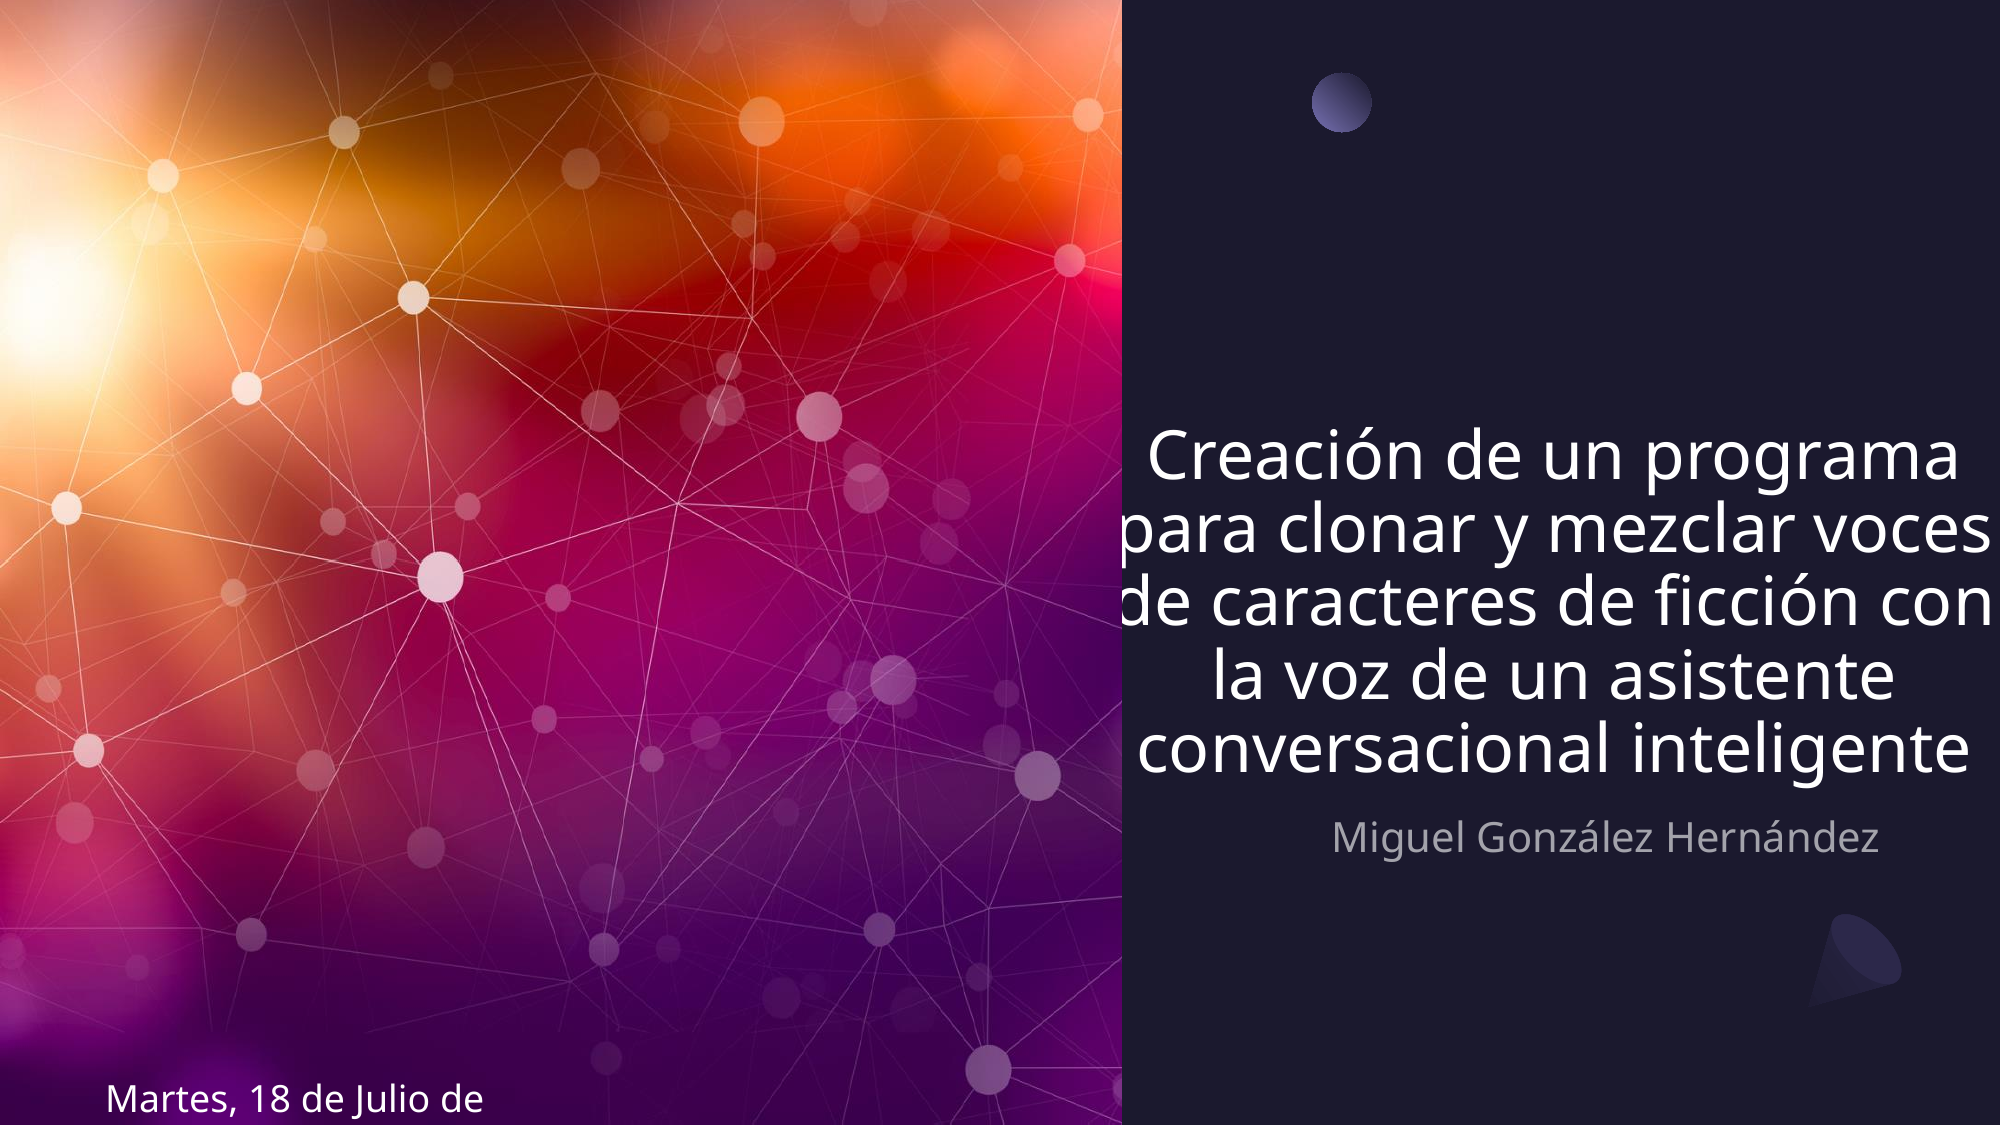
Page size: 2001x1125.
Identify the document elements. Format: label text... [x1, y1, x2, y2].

title Creación de un programa para clonar y mezclar voces de caracteres de ficción con la voz de un asistente conversacional inteligente [1122, 396, 2000, 788]
list Miguel González Hernández [1331, 805, 1917, 1090]
picture [0, 0, 1122, 1125]
